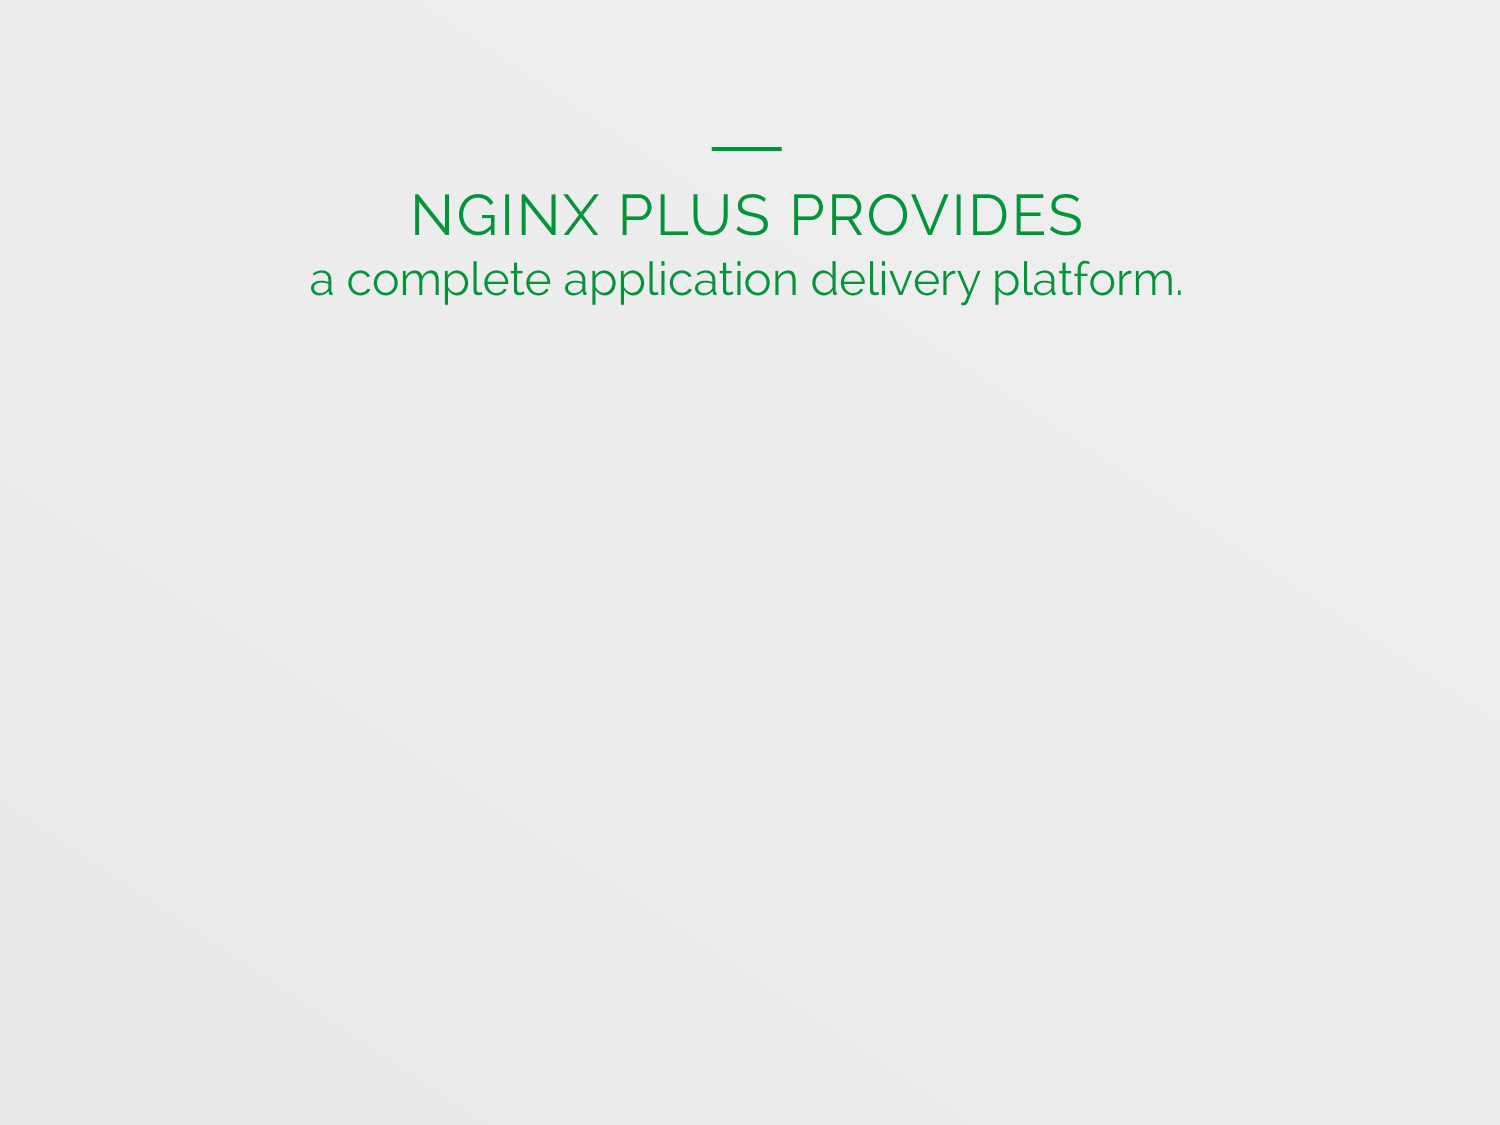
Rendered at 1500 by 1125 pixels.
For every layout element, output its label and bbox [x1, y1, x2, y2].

text_box [0, 0, 1500, 1125]
